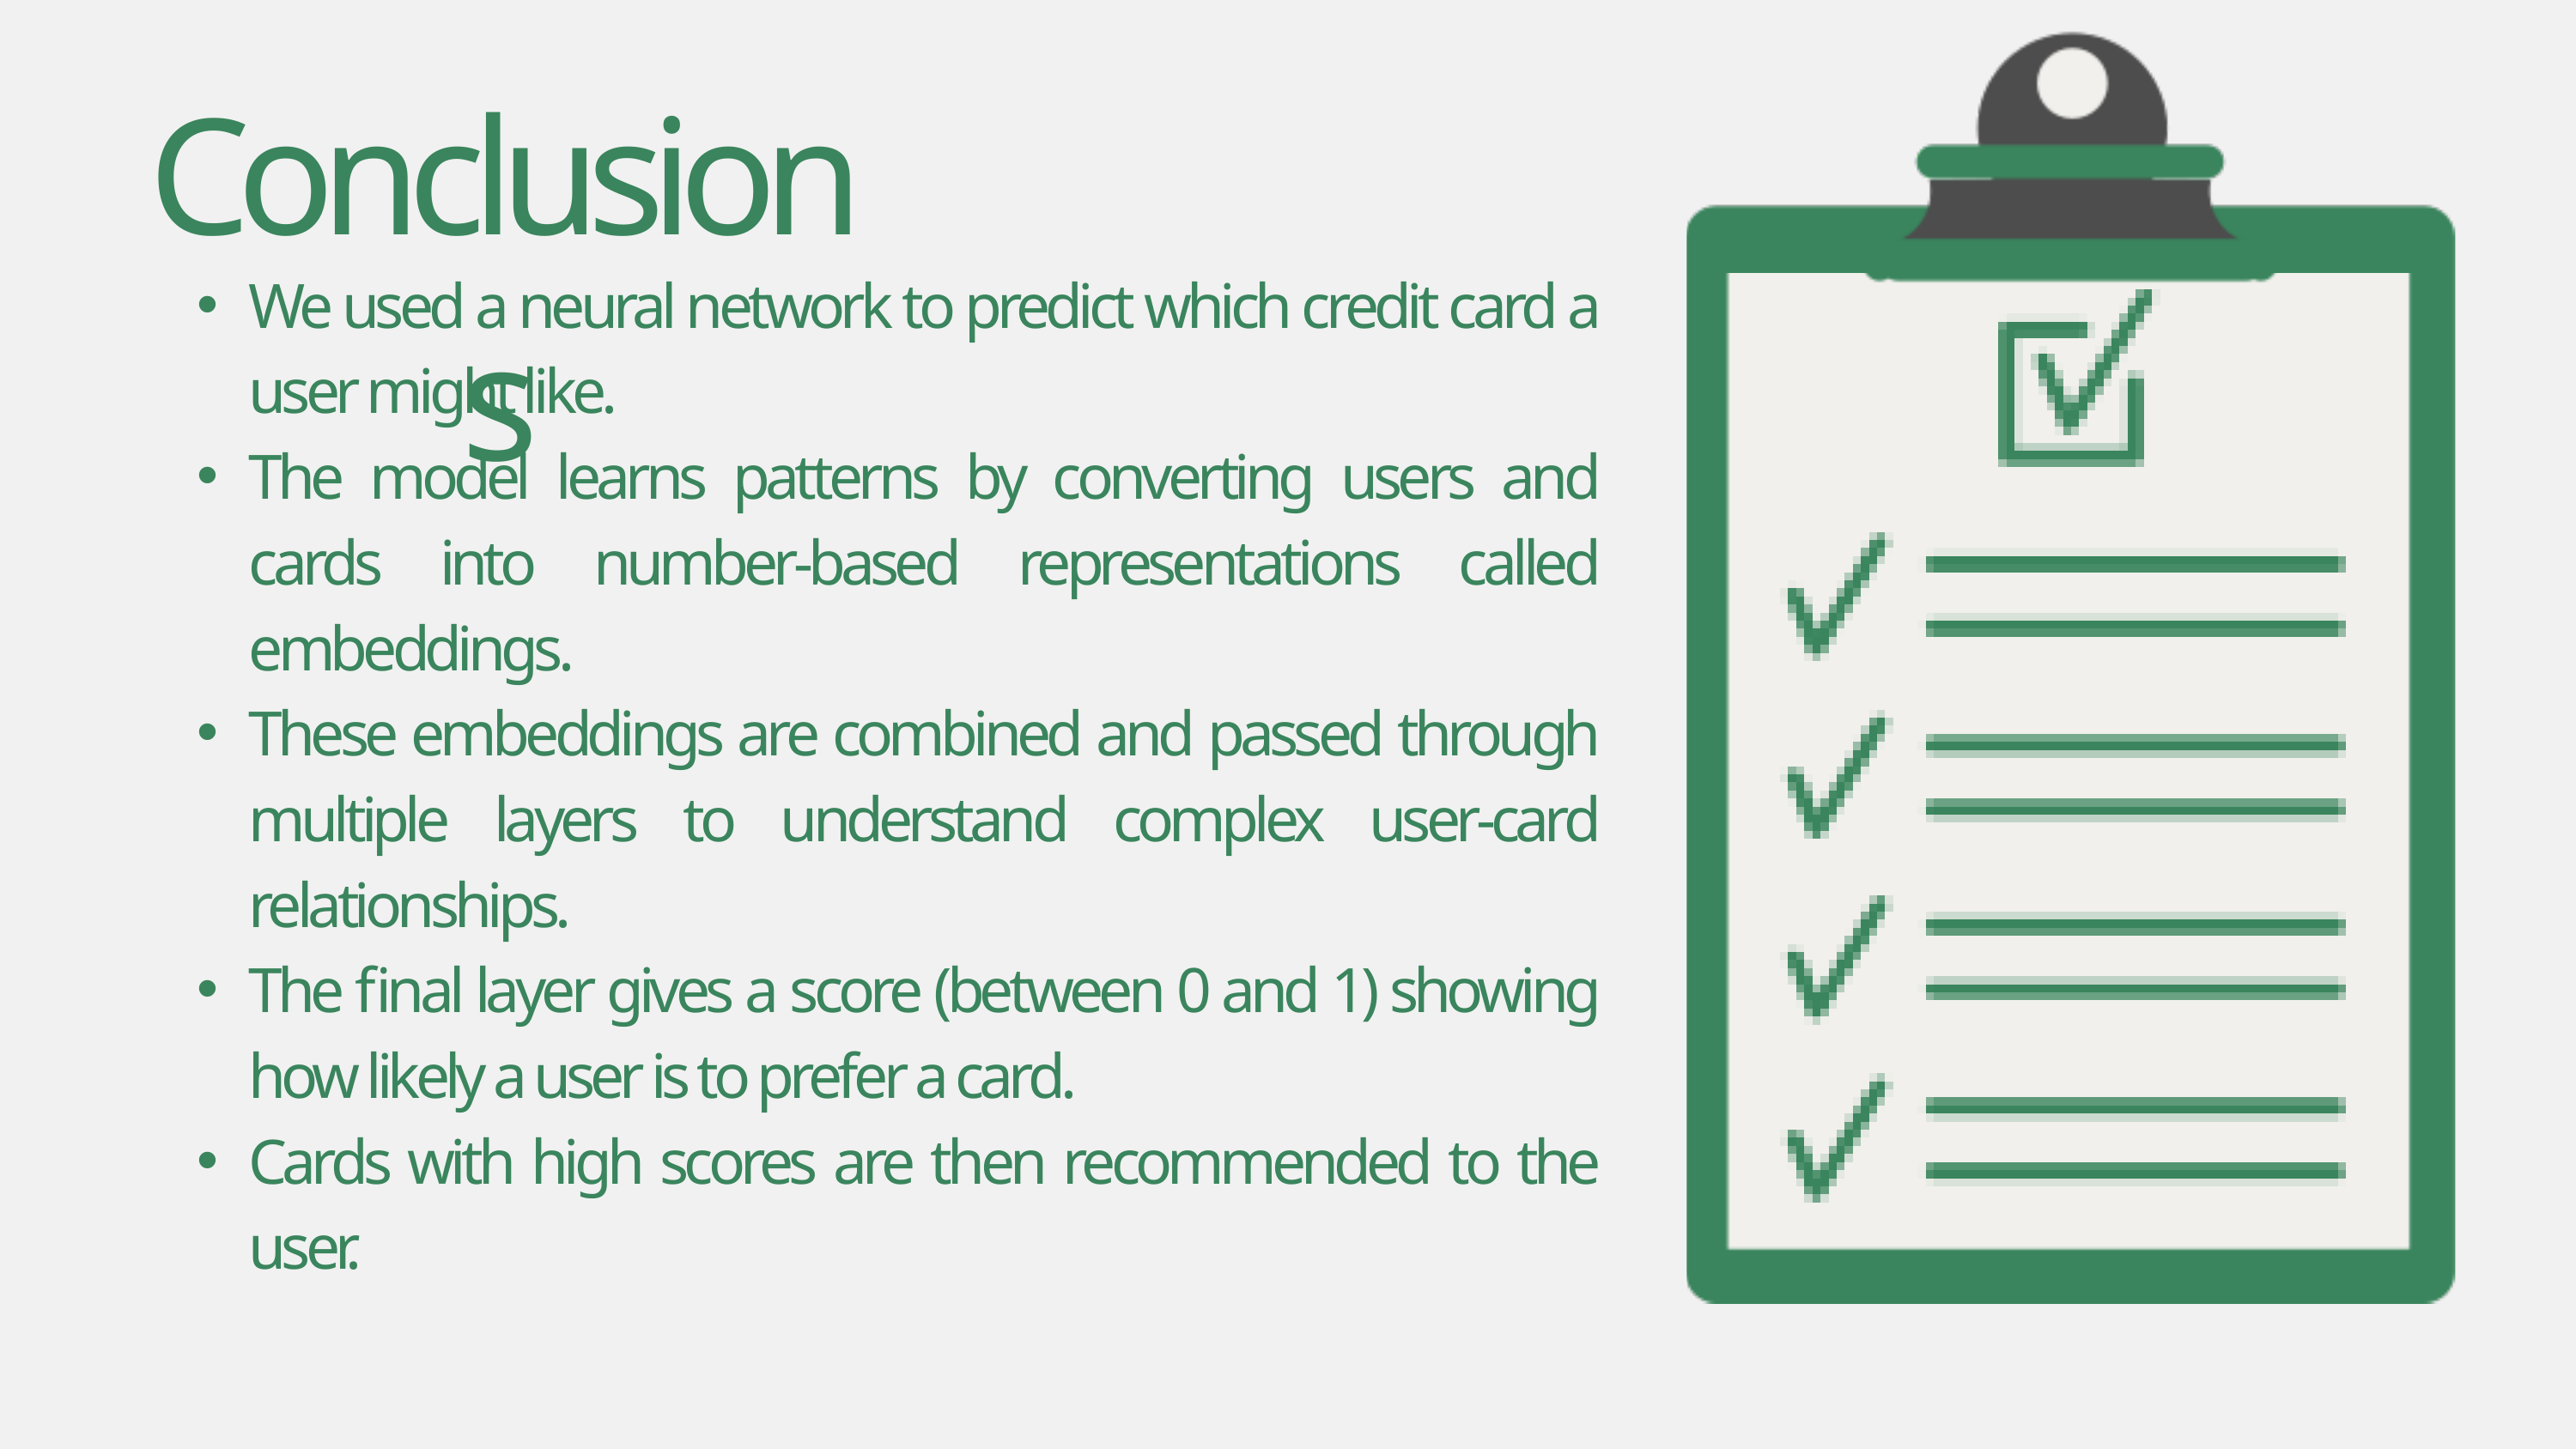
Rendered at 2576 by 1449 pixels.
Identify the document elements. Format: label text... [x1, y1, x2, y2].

text_box Conclusions [144, 41, 854, 493]
text_box [1686, 0, 2456, 1304]
text_box [1692, 258, 2451, 1276]
text_box We used a neural network to predict which credit card a user might like. The model learns patterns by converting users and cards into number-based representations called embeddings. These embeddings are combined and passed through multiple layers to understand complex user-card relationships. The final layer gives a score (between 0 and 1) showing how likely a user is to prefer a card. Cards with high scores are then recommended to the user. [144, 254, 1596, 1449]
